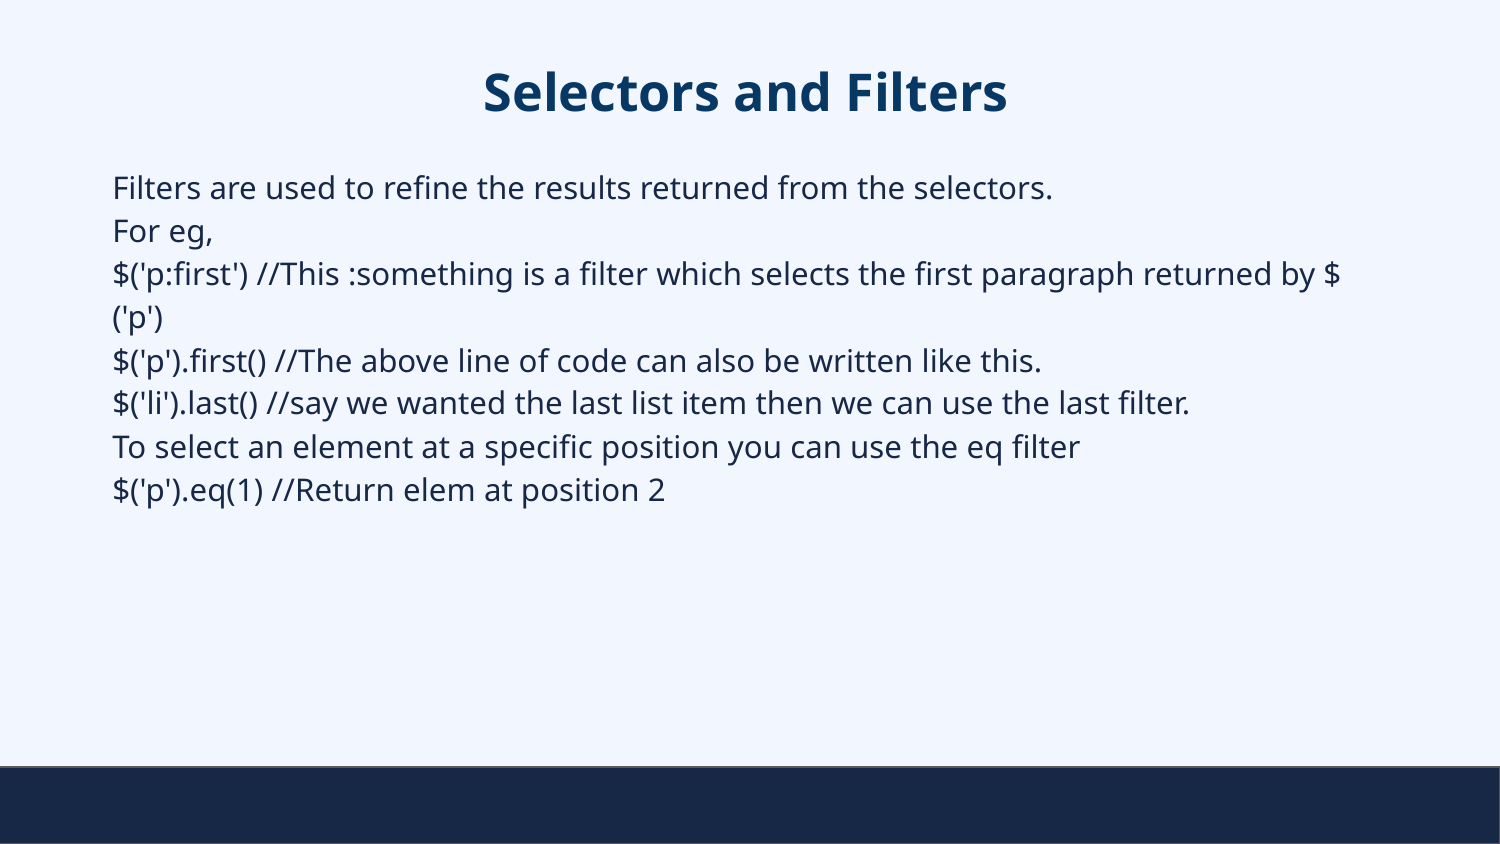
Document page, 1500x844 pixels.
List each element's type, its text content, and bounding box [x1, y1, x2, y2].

text_box [0, 767, 1500, 844]
title Selectors and Filters [29, 35, 1462, 148]
text_box Filters are used to refine the results returned from the selectors. For eg, $('p:first') //This :something is a filter which selects the first paragraph returned by $('p') $('p').first() //The above line of code can also be written like this. $('li').last() //say we wanted the last list item then we can use the last filter. To select an element at a specific position you can use the eq filter $('p').eq(1) //Return elem at position 2 [97, 147, 1397, 711]
